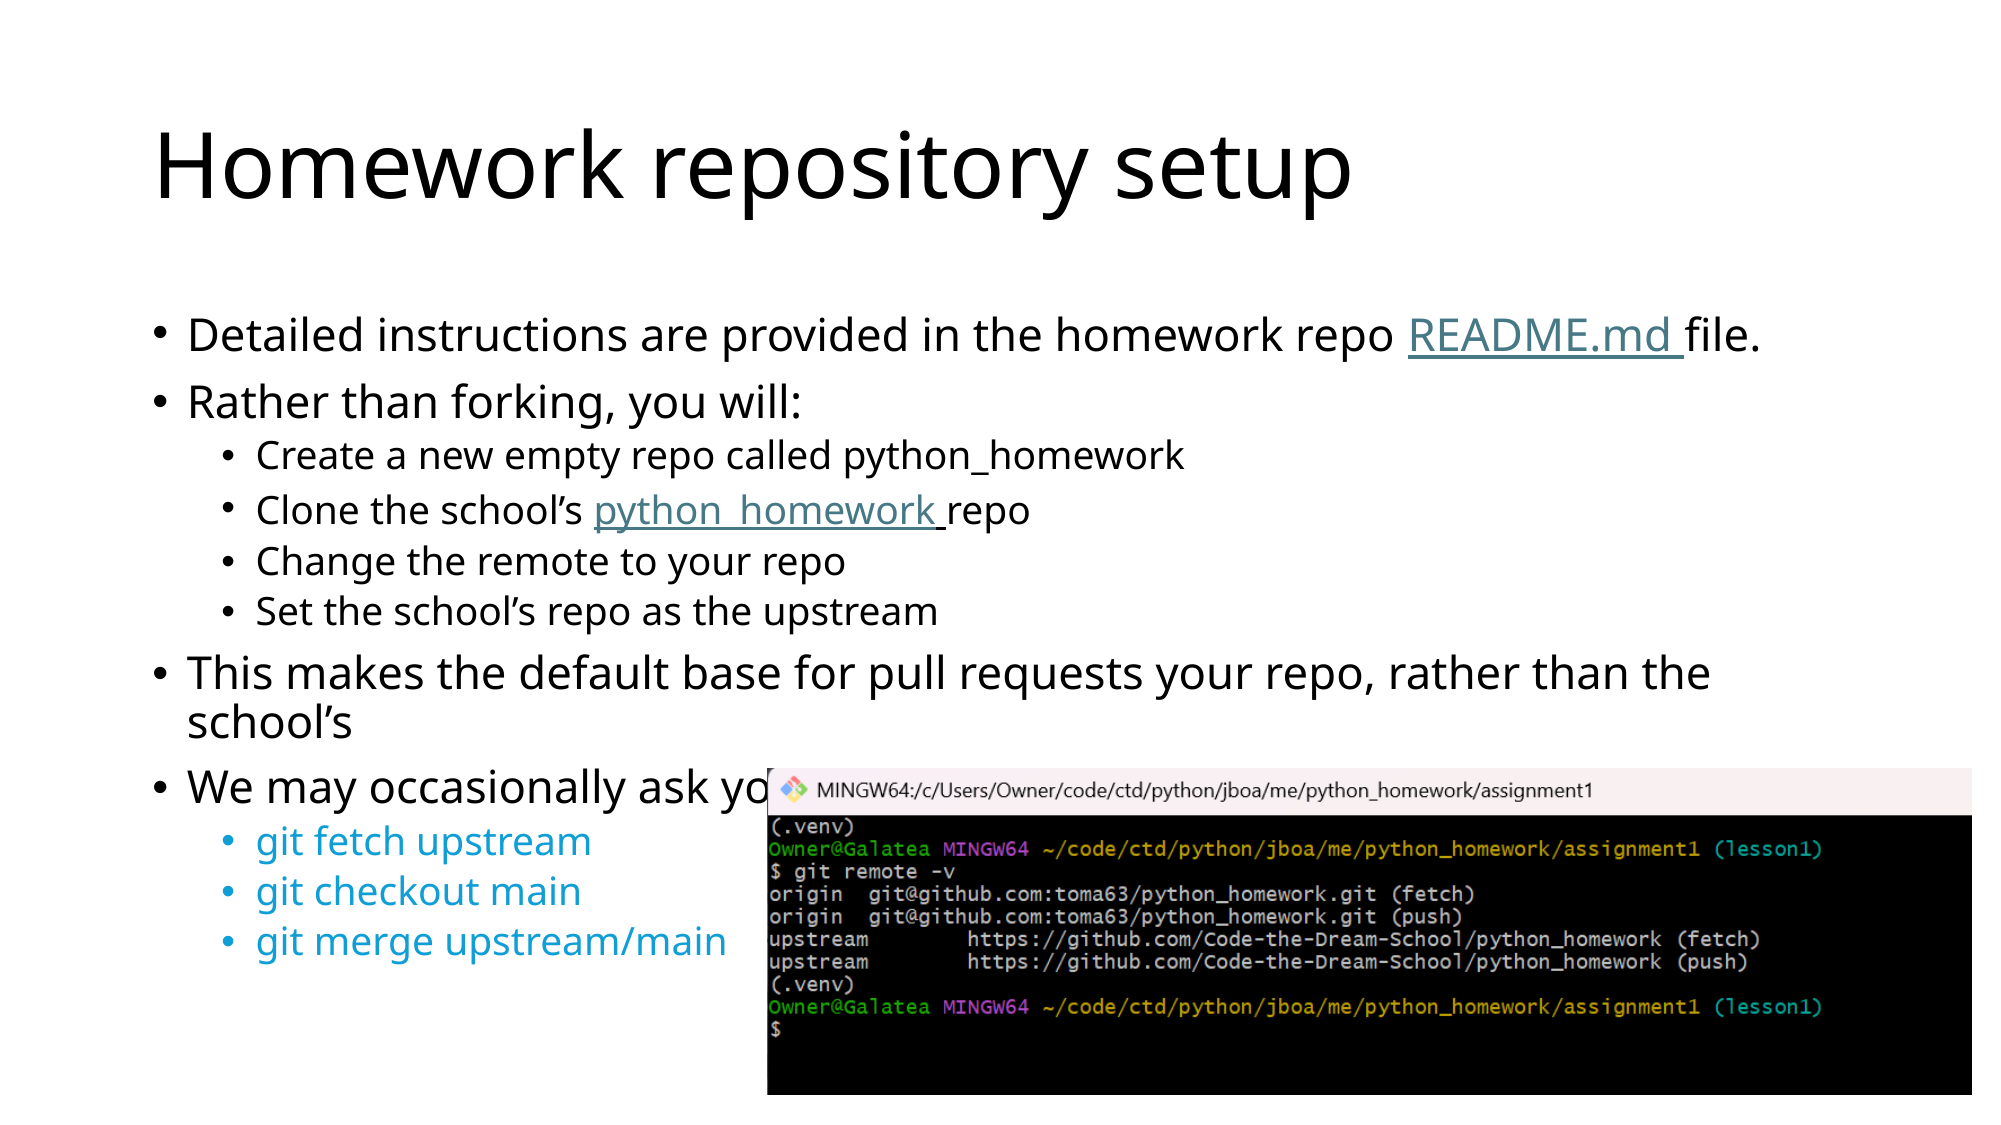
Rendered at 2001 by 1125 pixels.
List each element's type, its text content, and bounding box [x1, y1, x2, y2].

list Detailed instructions are provided in the homework repo README.md file. Rather than forking, you will: Create a new empty repo called python_homework Clone the school’s python_homework repo Change the remote to your repo Set the school’s repo as the upstream This makes the default base for pull requests your repo, rather than the school’s We may occasionally ask you to get the latest changes form the school’s repo: git fetch upstream git checkout main git merge upstream/main [137, 299, 1863, 1014]
title Homework repository setup [137, 59, 1863, 278]
picture [767, 767, 1972, 1096]
